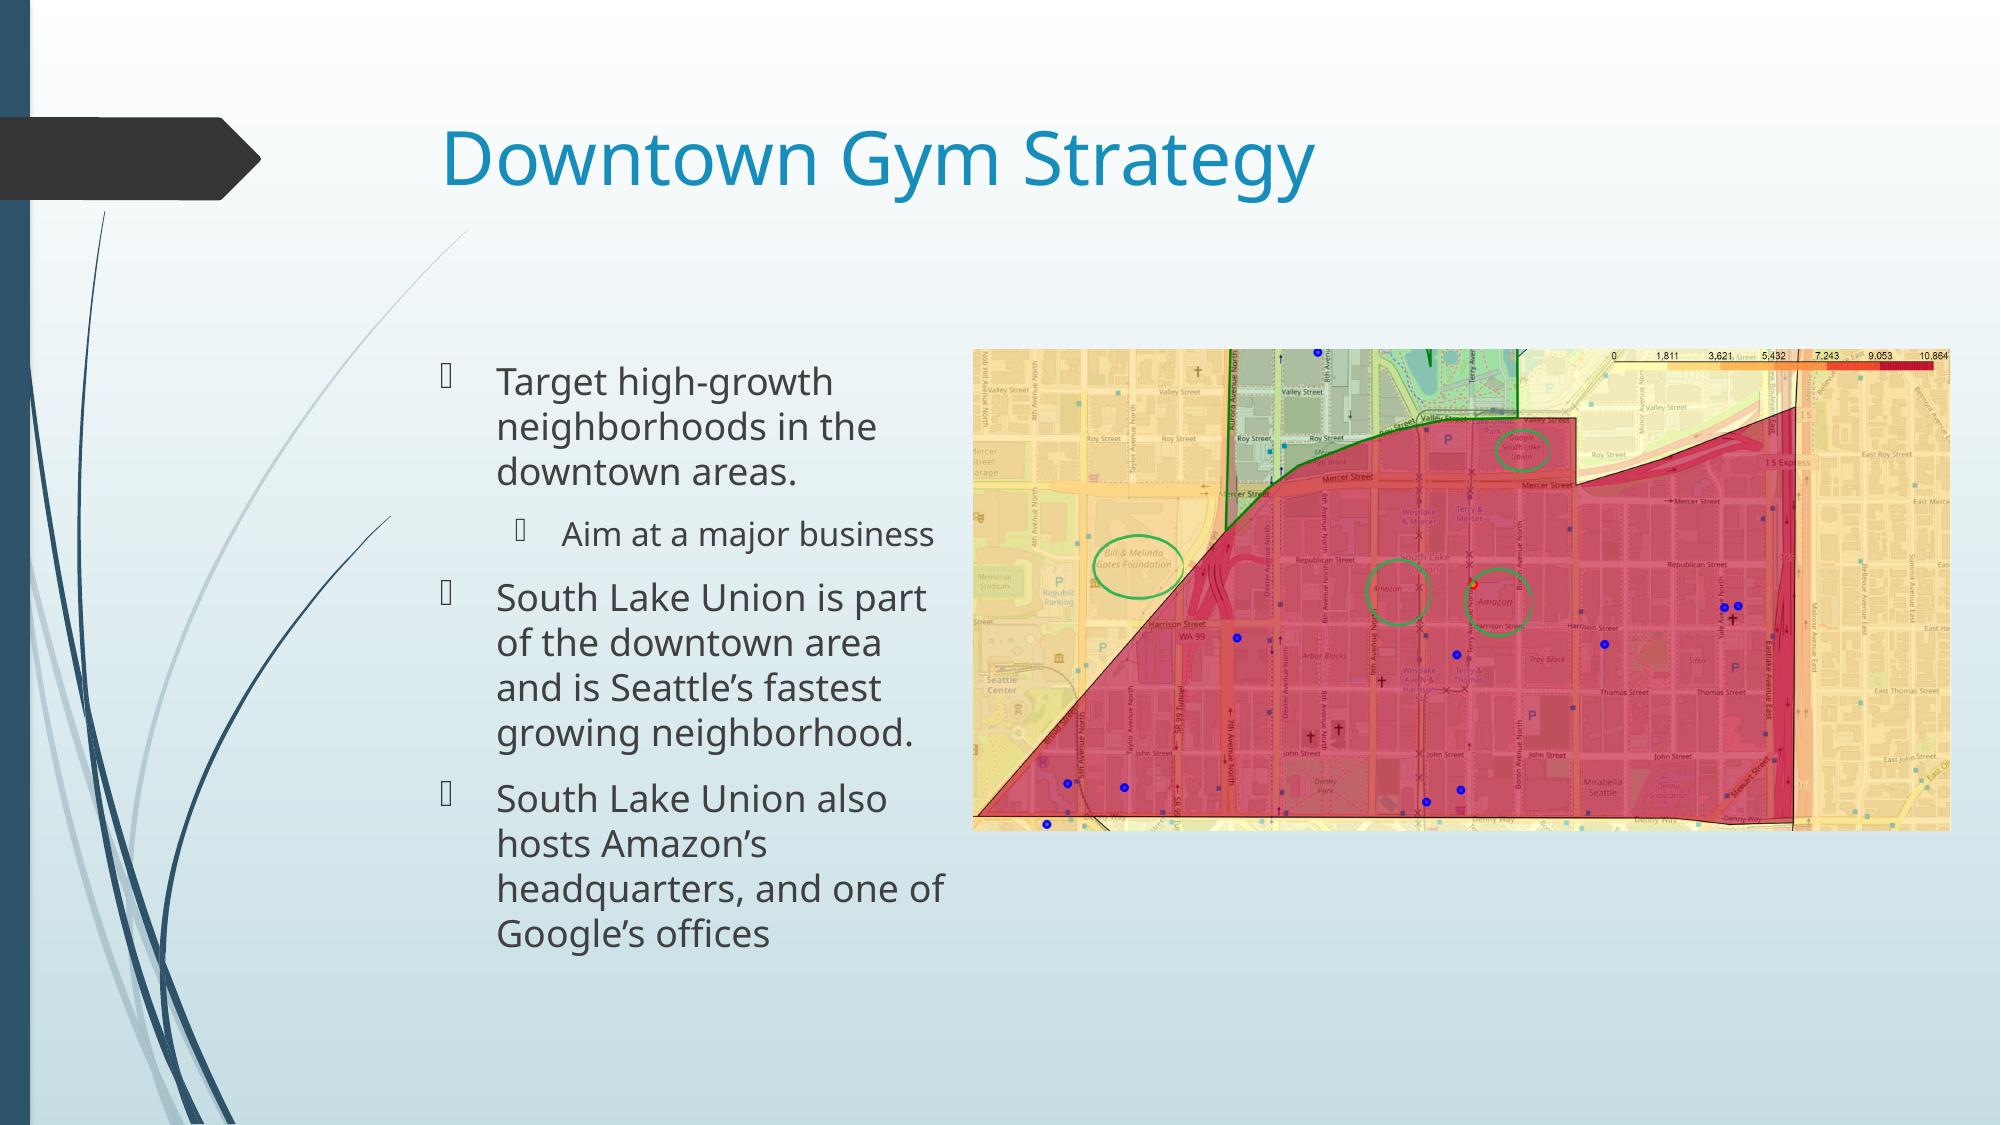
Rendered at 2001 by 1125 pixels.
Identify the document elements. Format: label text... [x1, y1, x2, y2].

picture [973, 349, 1951, 831]
title Downtown Gym Strategy [425, 102, 1888, 313]
list Target high-growth neighborhoods in the downtown areas. Aim at a major business South Lake Union is part of the downtown area and is Seattle’s fastest growing neighborhood. South Lake Union also hosts Amazon’s headquarters, and one of Google’s offices [424, 350, 974, 970]
